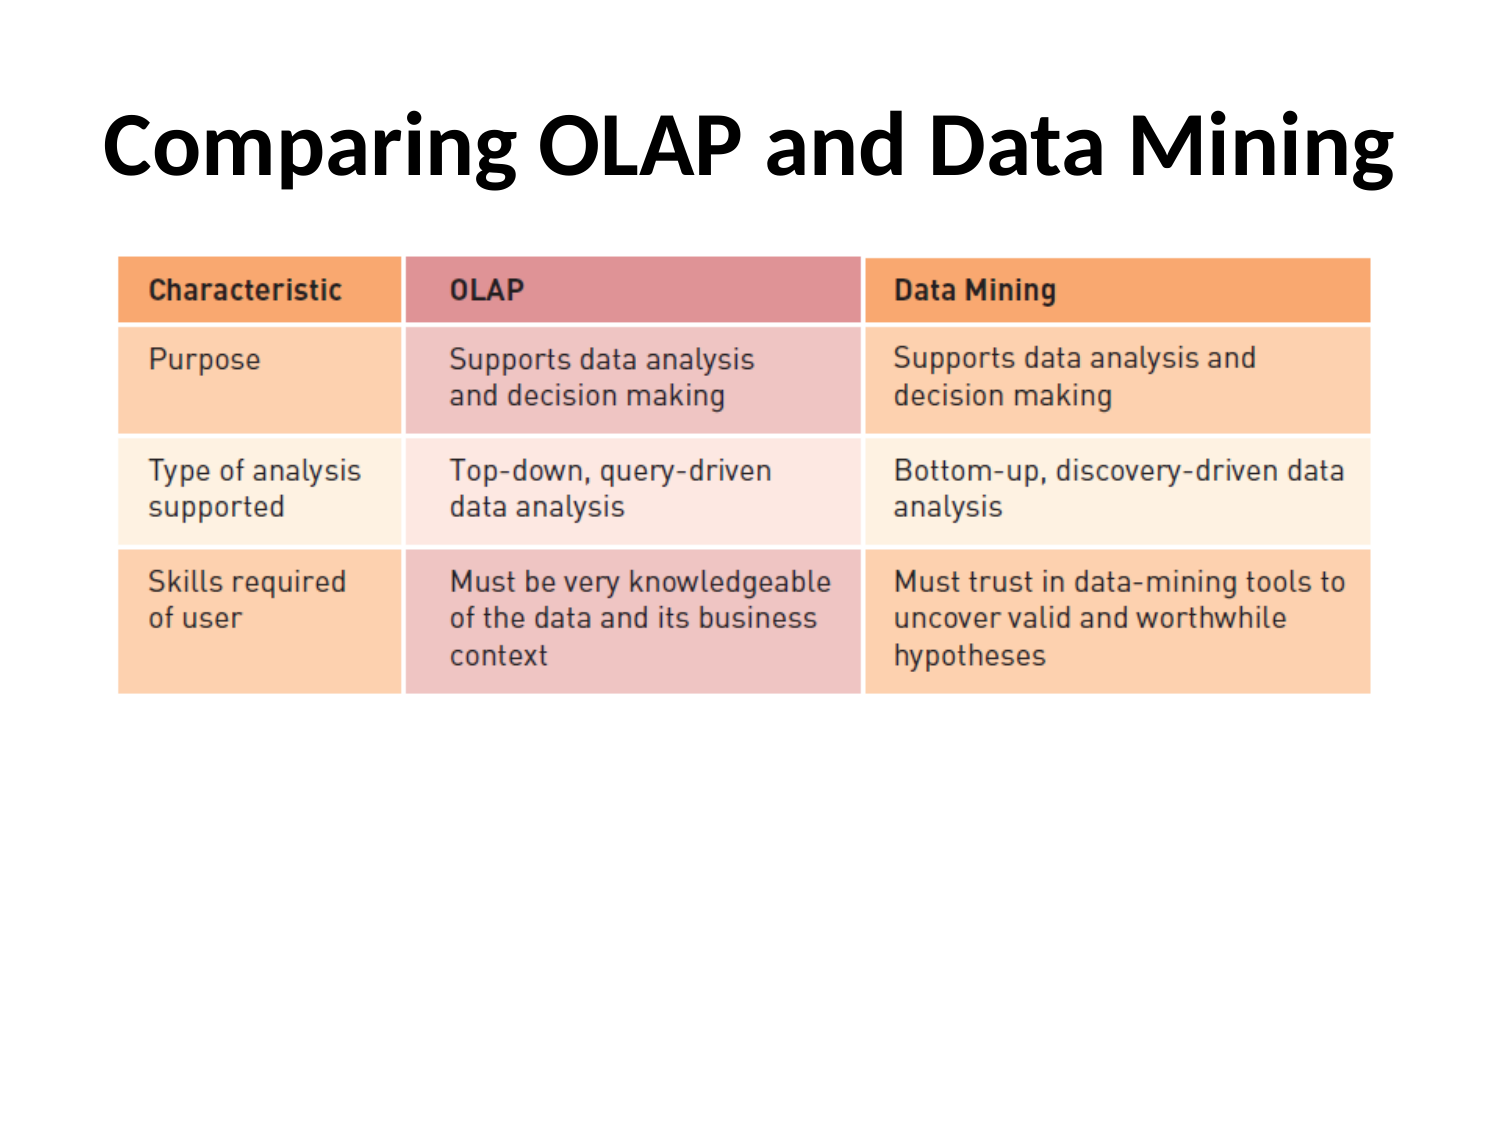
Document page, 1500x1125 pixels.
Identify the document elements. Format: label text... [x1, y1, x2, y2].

title Comparing OLAP and Data Mining [75, 45, 1425, 233]
picture [105, 249, 1388, 708]
